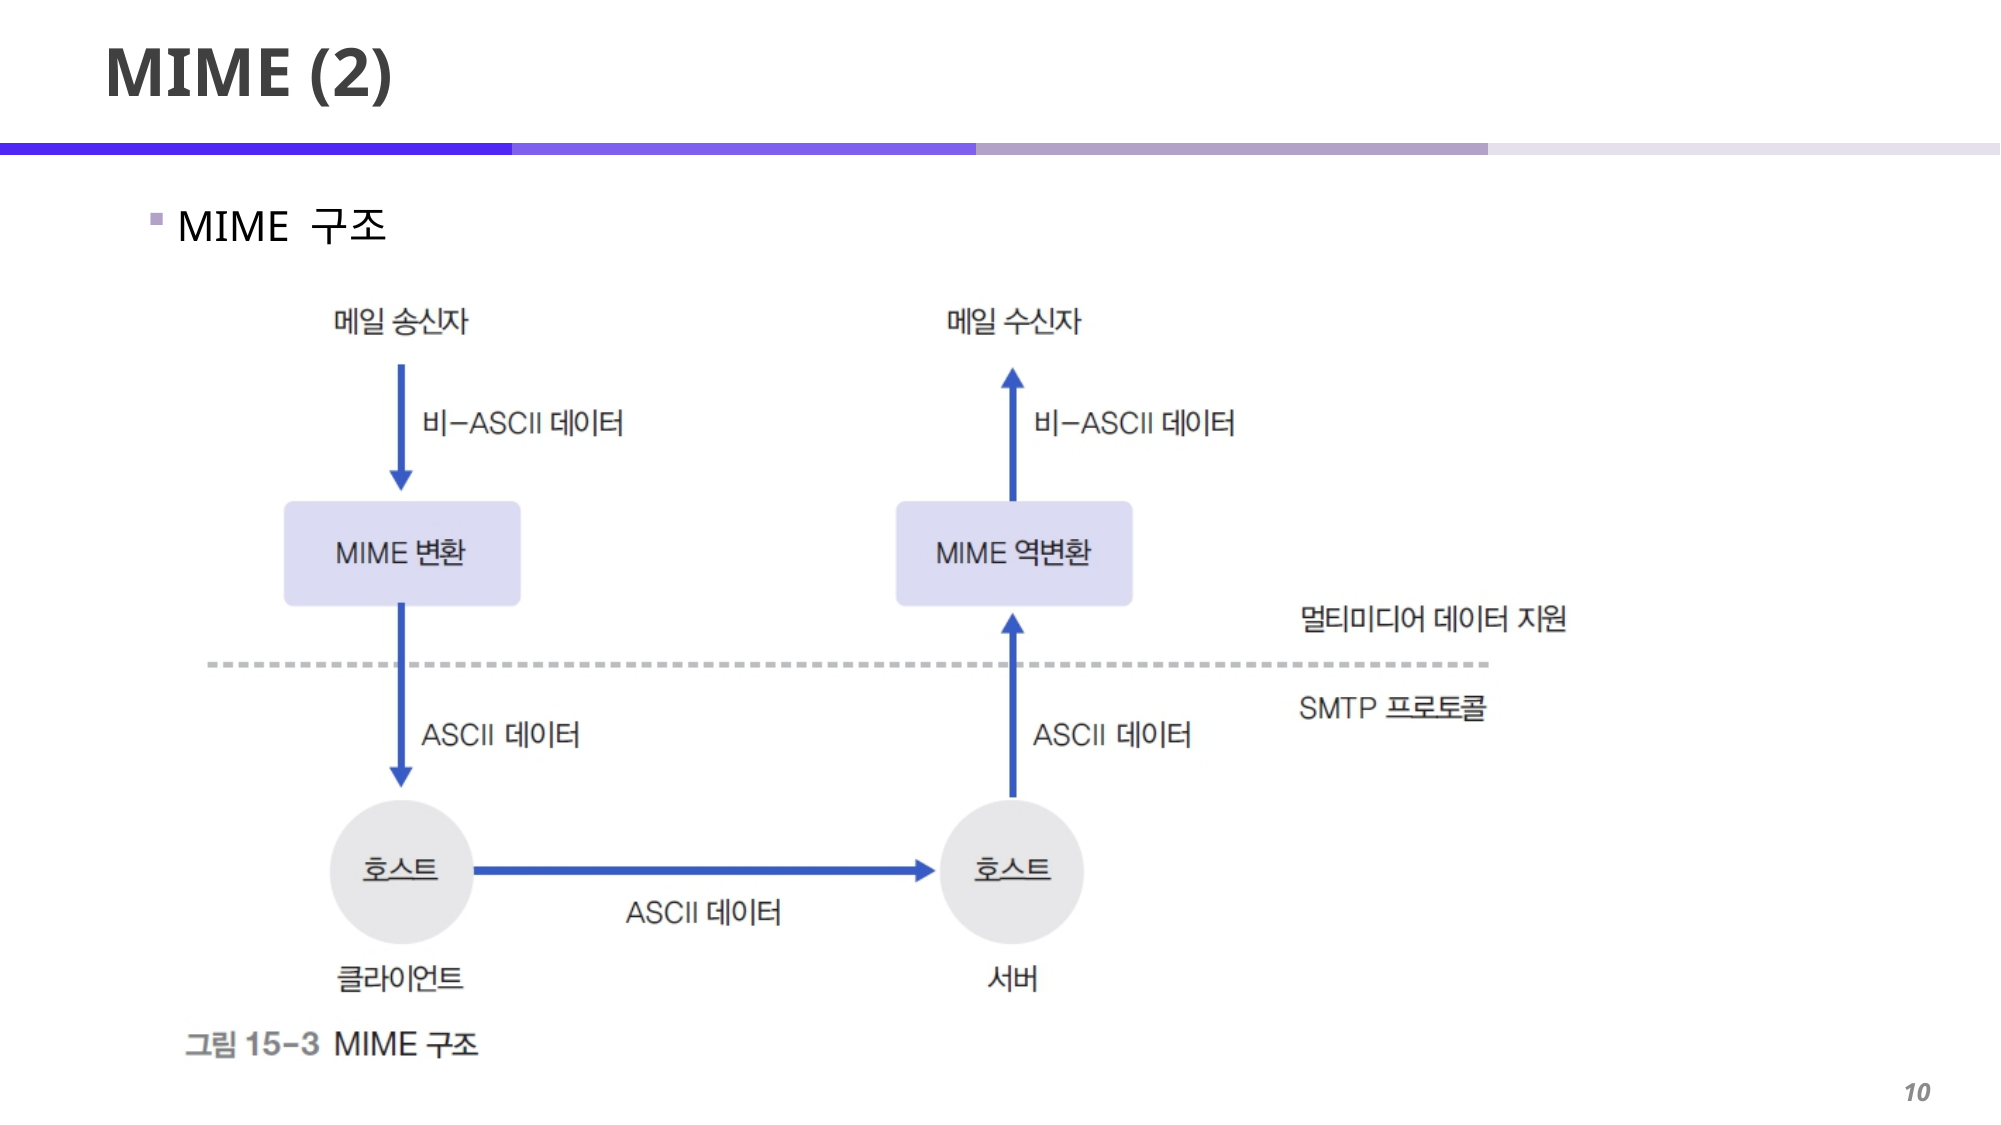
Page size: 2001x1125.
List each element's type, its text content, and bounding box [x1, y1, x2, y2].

list MIME 구조 [88, 176, 1920, 1083]
title MIME (2) [88, 18, 1920, 122]
picture [174, 294, 1580, 1074]
